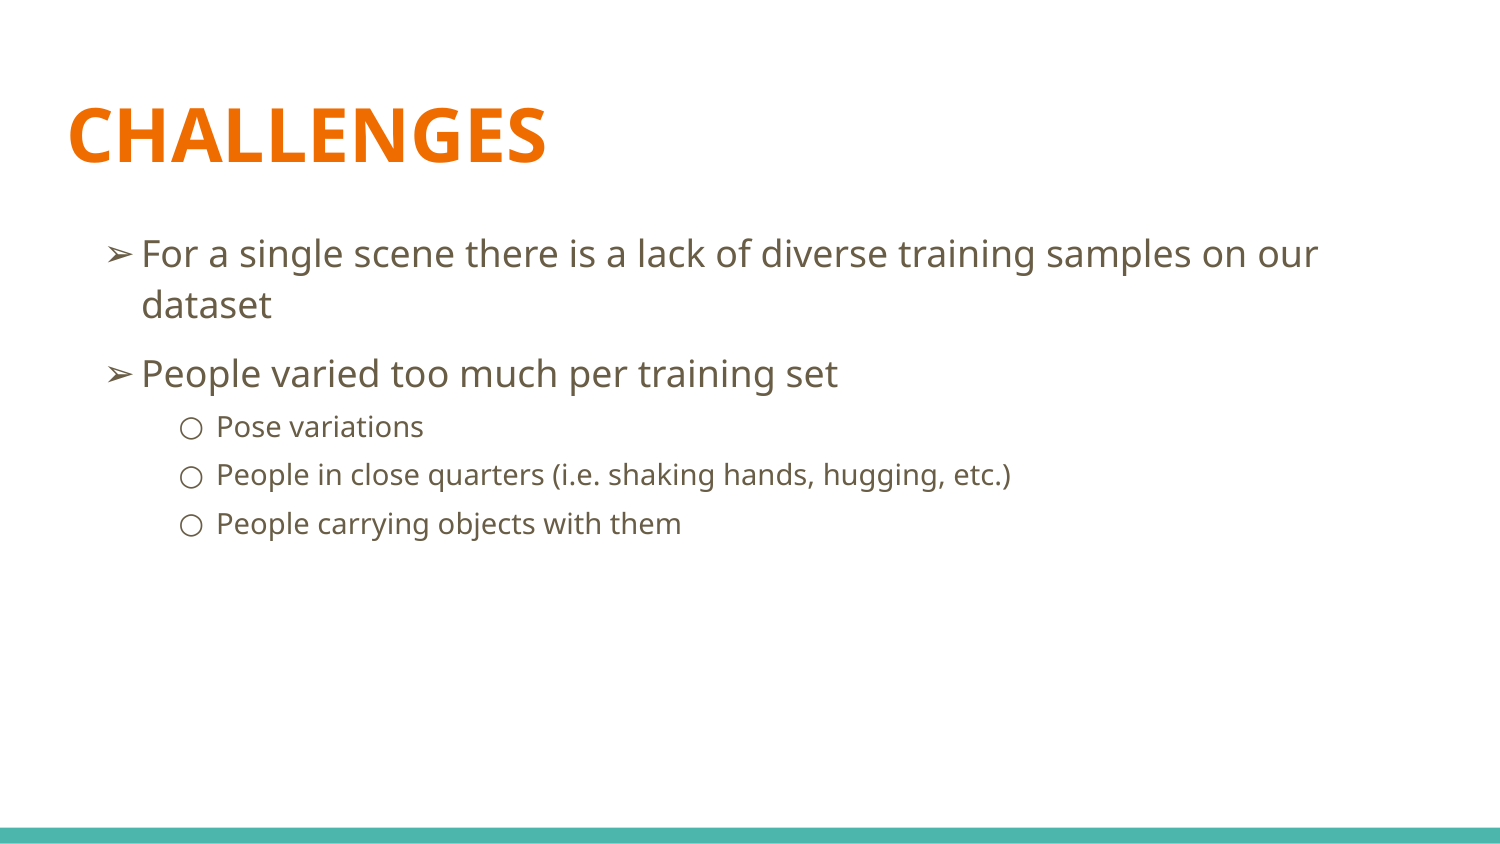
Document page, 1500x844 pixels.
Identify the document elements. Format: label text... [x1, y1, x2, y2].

title CHALLENGES [51, 72, 1449, 189]
list For a single scene there is a lack of diverse training samples on our dataset People varied too much per training set Pose variations People in close quarters (i.e. shaking hands, hugging, etc.) People carrying objects with them [51, 207, 1449, 750]
